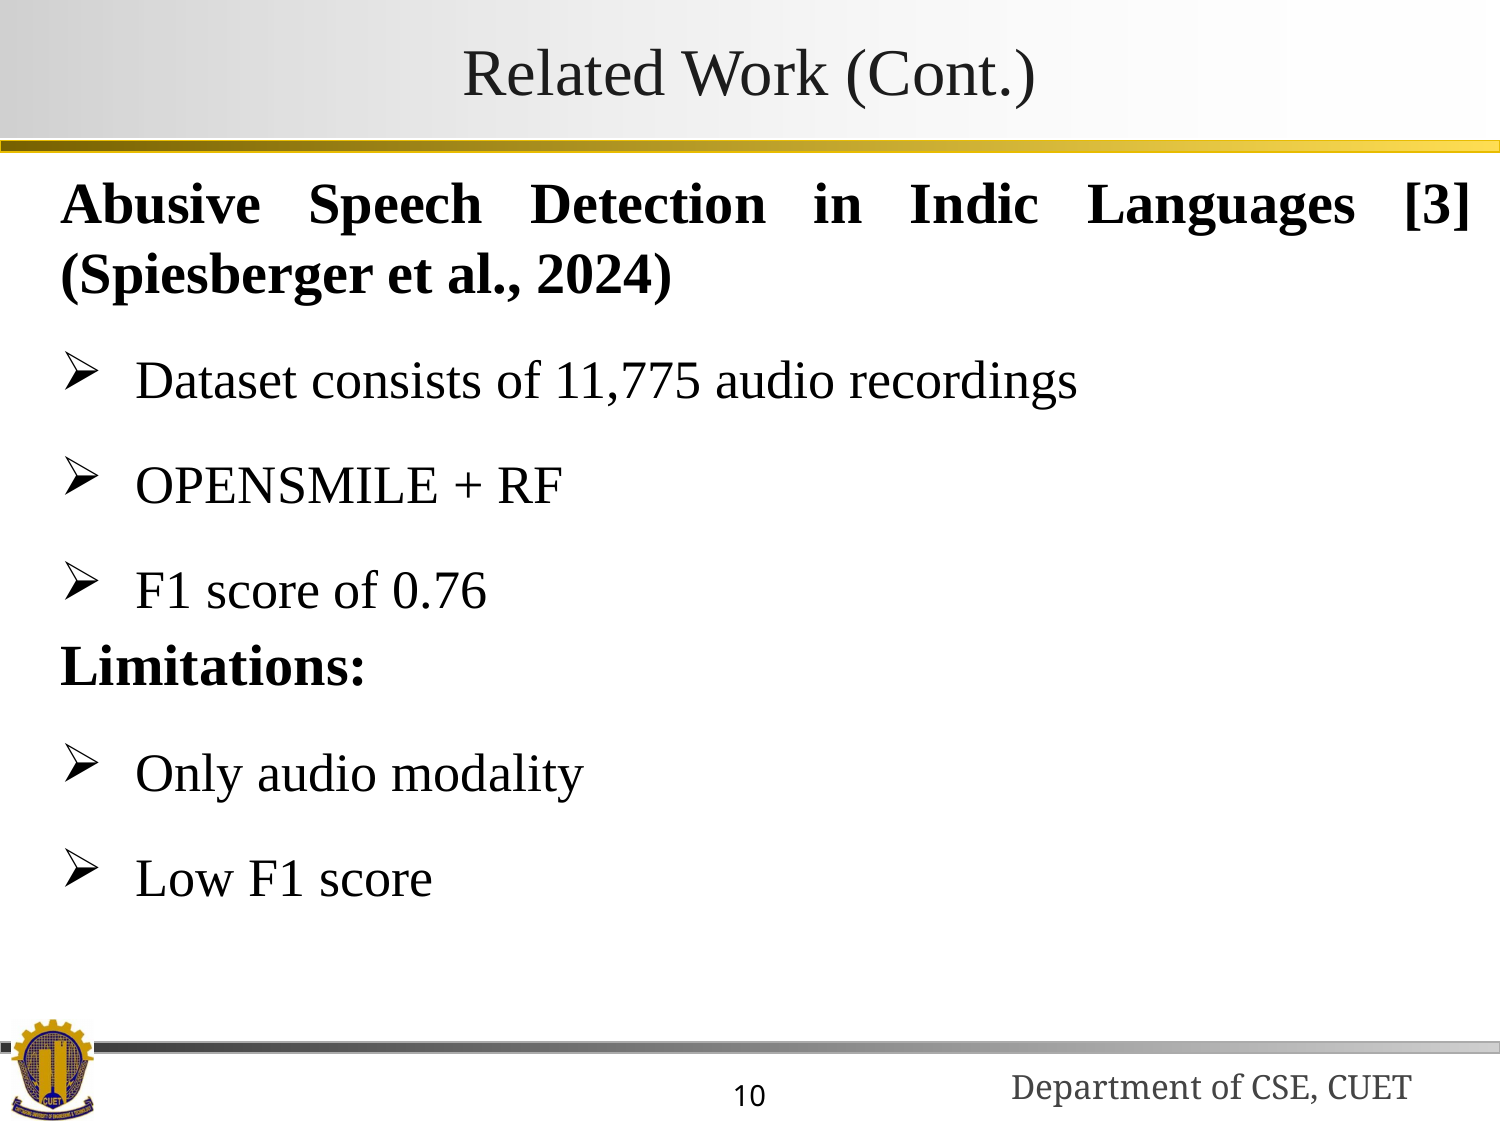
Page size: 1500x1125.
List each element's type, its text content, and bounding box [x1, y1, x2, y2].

list Abusive Speech Detection in Indic Languages [3] (Spiesberger et al., 2024) Dataset consists of 11,775 audio recordings OPENSMILE + RF F1 score of 0.76 Limitations: Only audio modality Low F1 score [45, 157, 1488, 1055]
title Related Work (Cont.) [0, 0, 1500, 138]
picture [11, 1019, 94, 1121]
